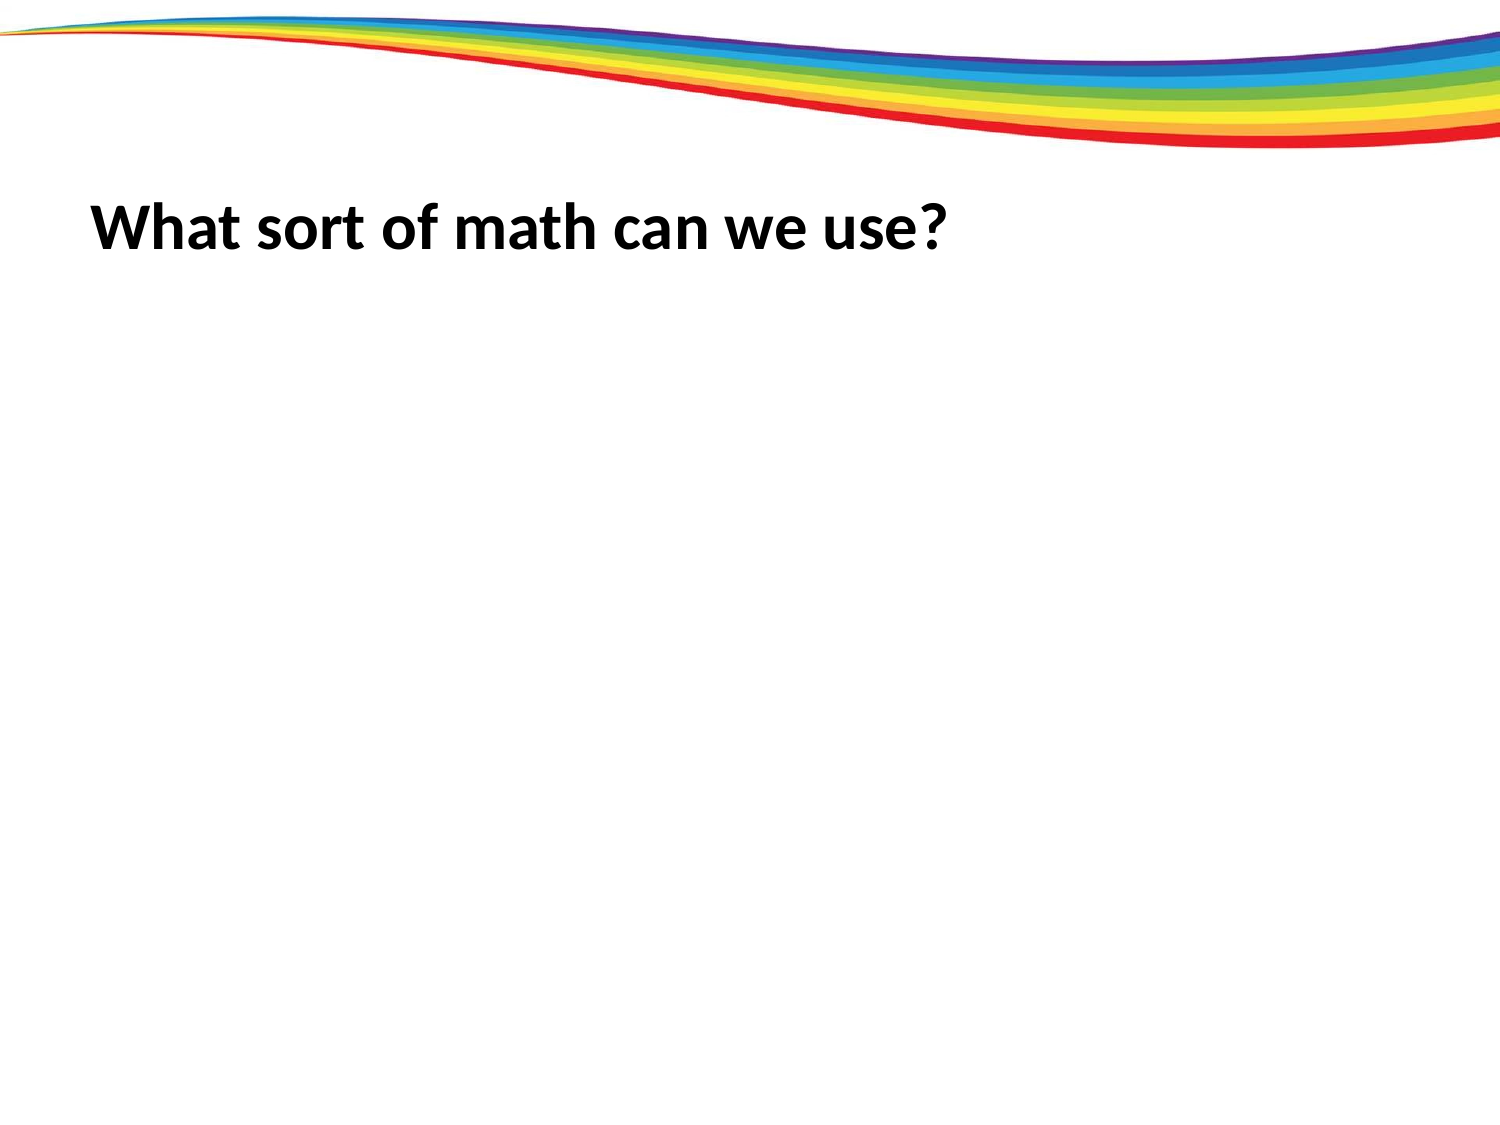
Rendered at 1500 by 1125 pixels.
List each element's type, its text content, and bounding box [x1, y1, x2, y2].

text_box What sort of math can we use? [74, 174, 1500, 288]
picture [0, 0, 1500, 563]
